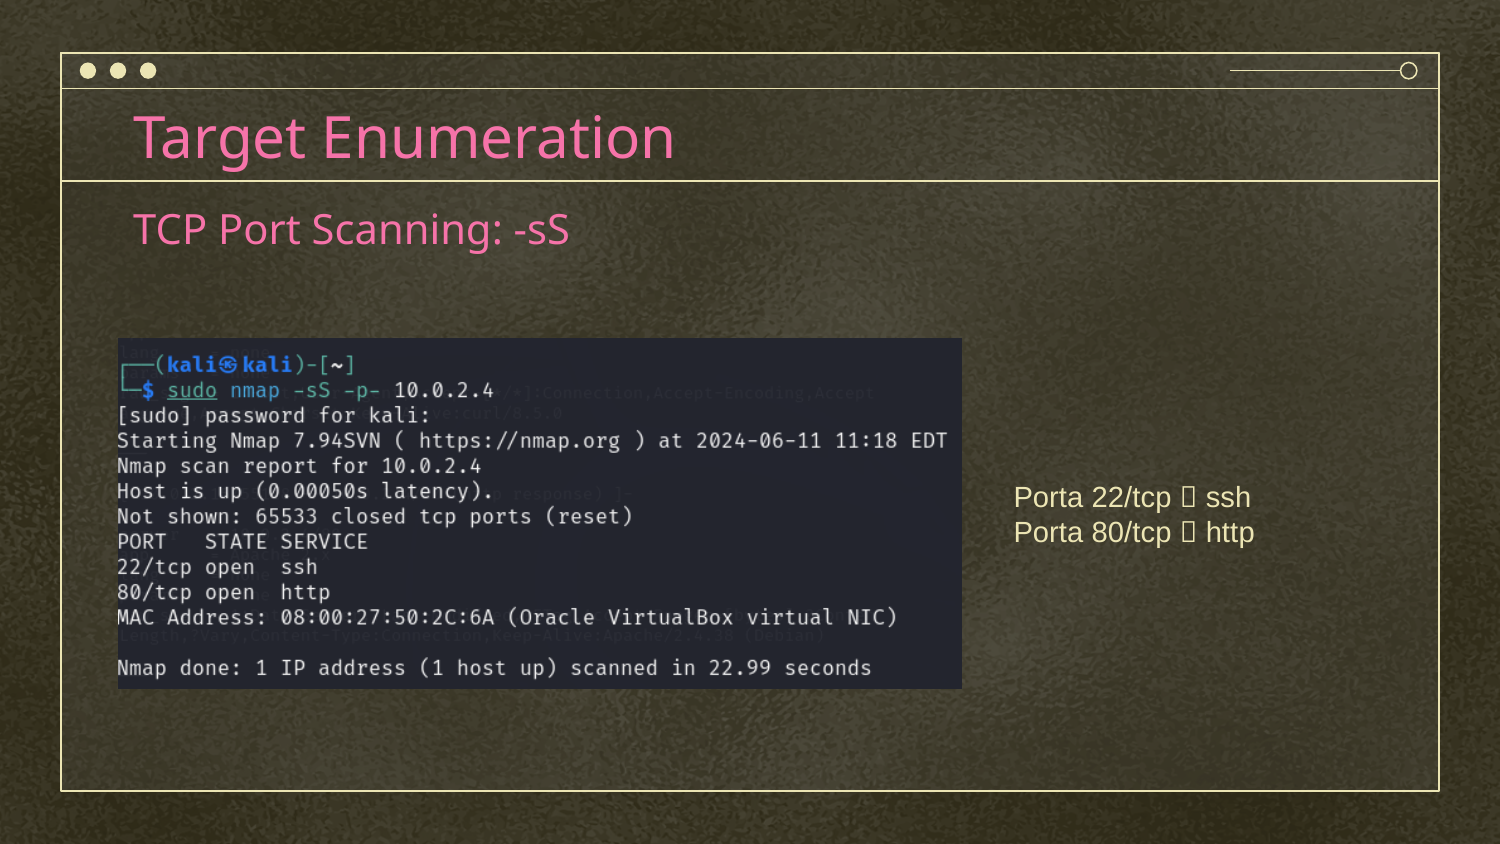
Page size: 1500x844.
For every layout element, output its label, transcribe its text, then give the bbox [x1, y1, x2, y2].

picture [117, 338, 962, 689]
text_box Porta 22/tcp  ssh Porta 80/tcp  http [998, 470, 1360, 556]
title Target Enumeration [118, 88, 1382, 181]
text_box TCP Port Scanning: -sS [118, 181, 1382, 274]
